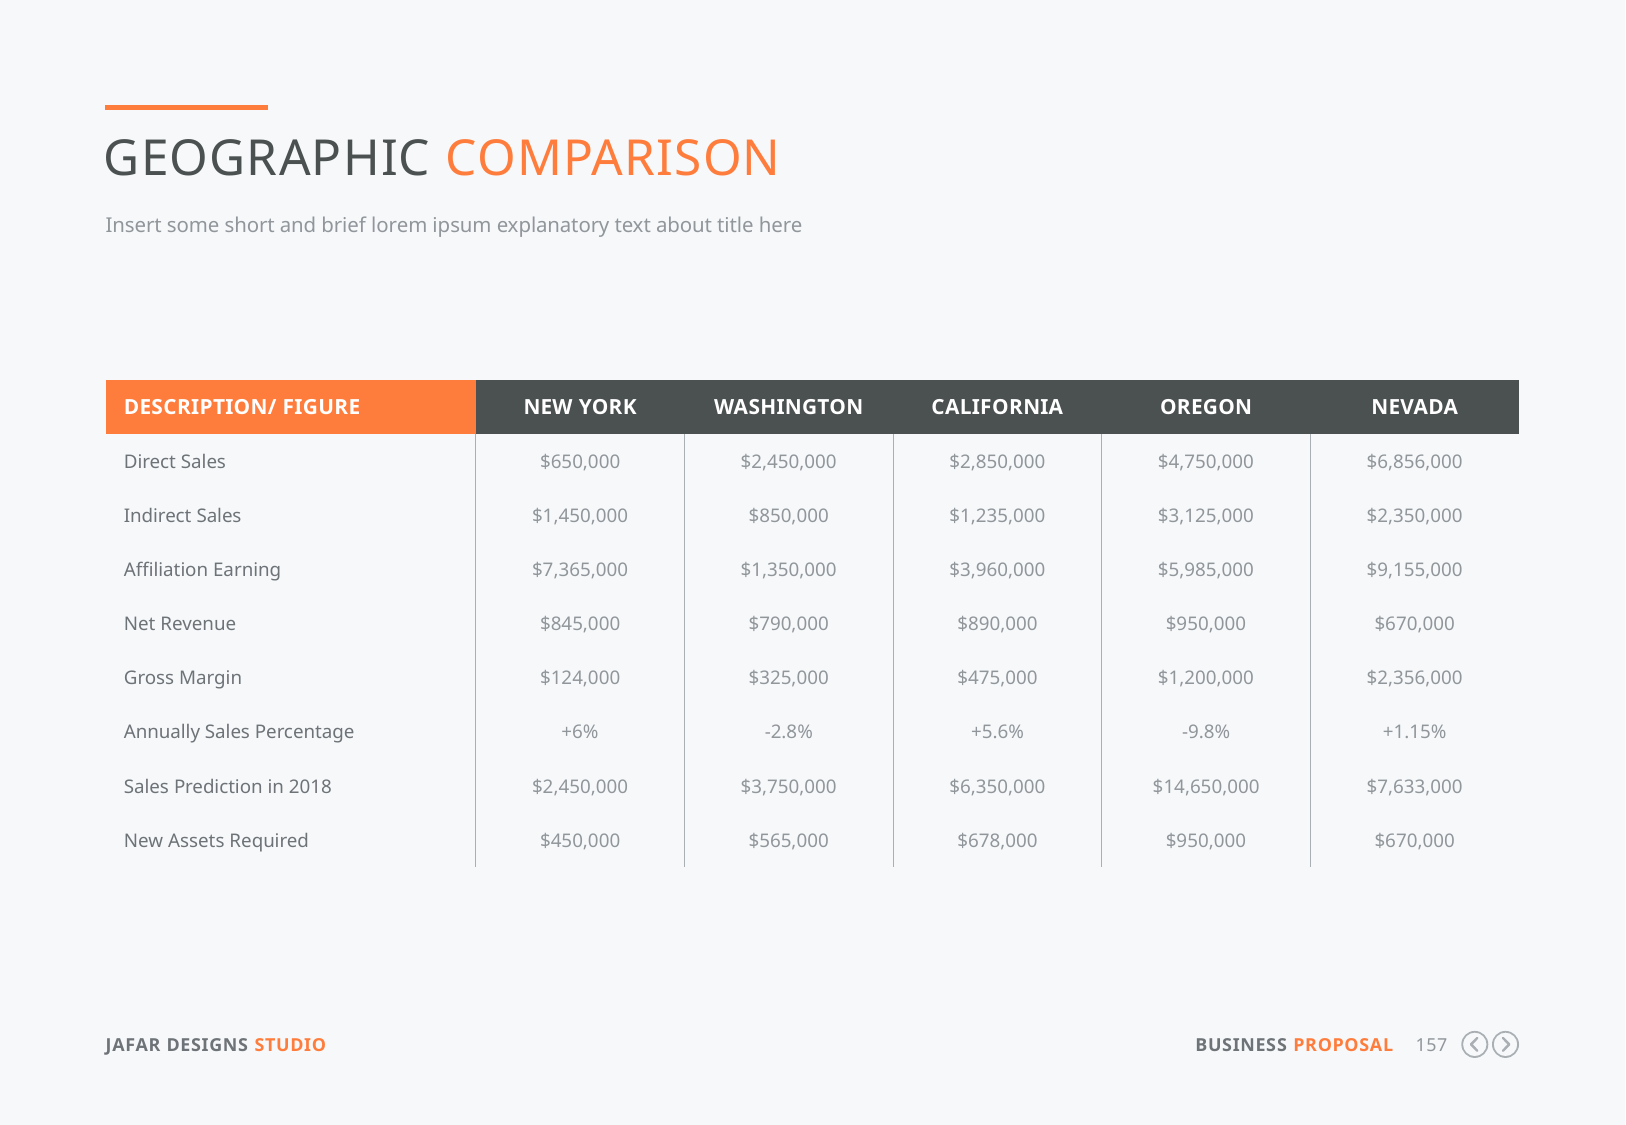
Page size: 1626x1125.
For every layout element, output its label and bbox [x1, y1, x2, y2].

table_cell [106, 434, 475, 867]
table_cell [685, 434, 893, 867]
table_cell [894, 434, 1101, 867]
table_cell [1311, 434, 1519, 867]
table_header [106, 380, 1519, 434]
list [103, 125, 1518, 188]
list [105, 209, 1519, 241]
table_cell [1102, 434, 1310, 867]
table_cell [476, 434, 684, 867]
